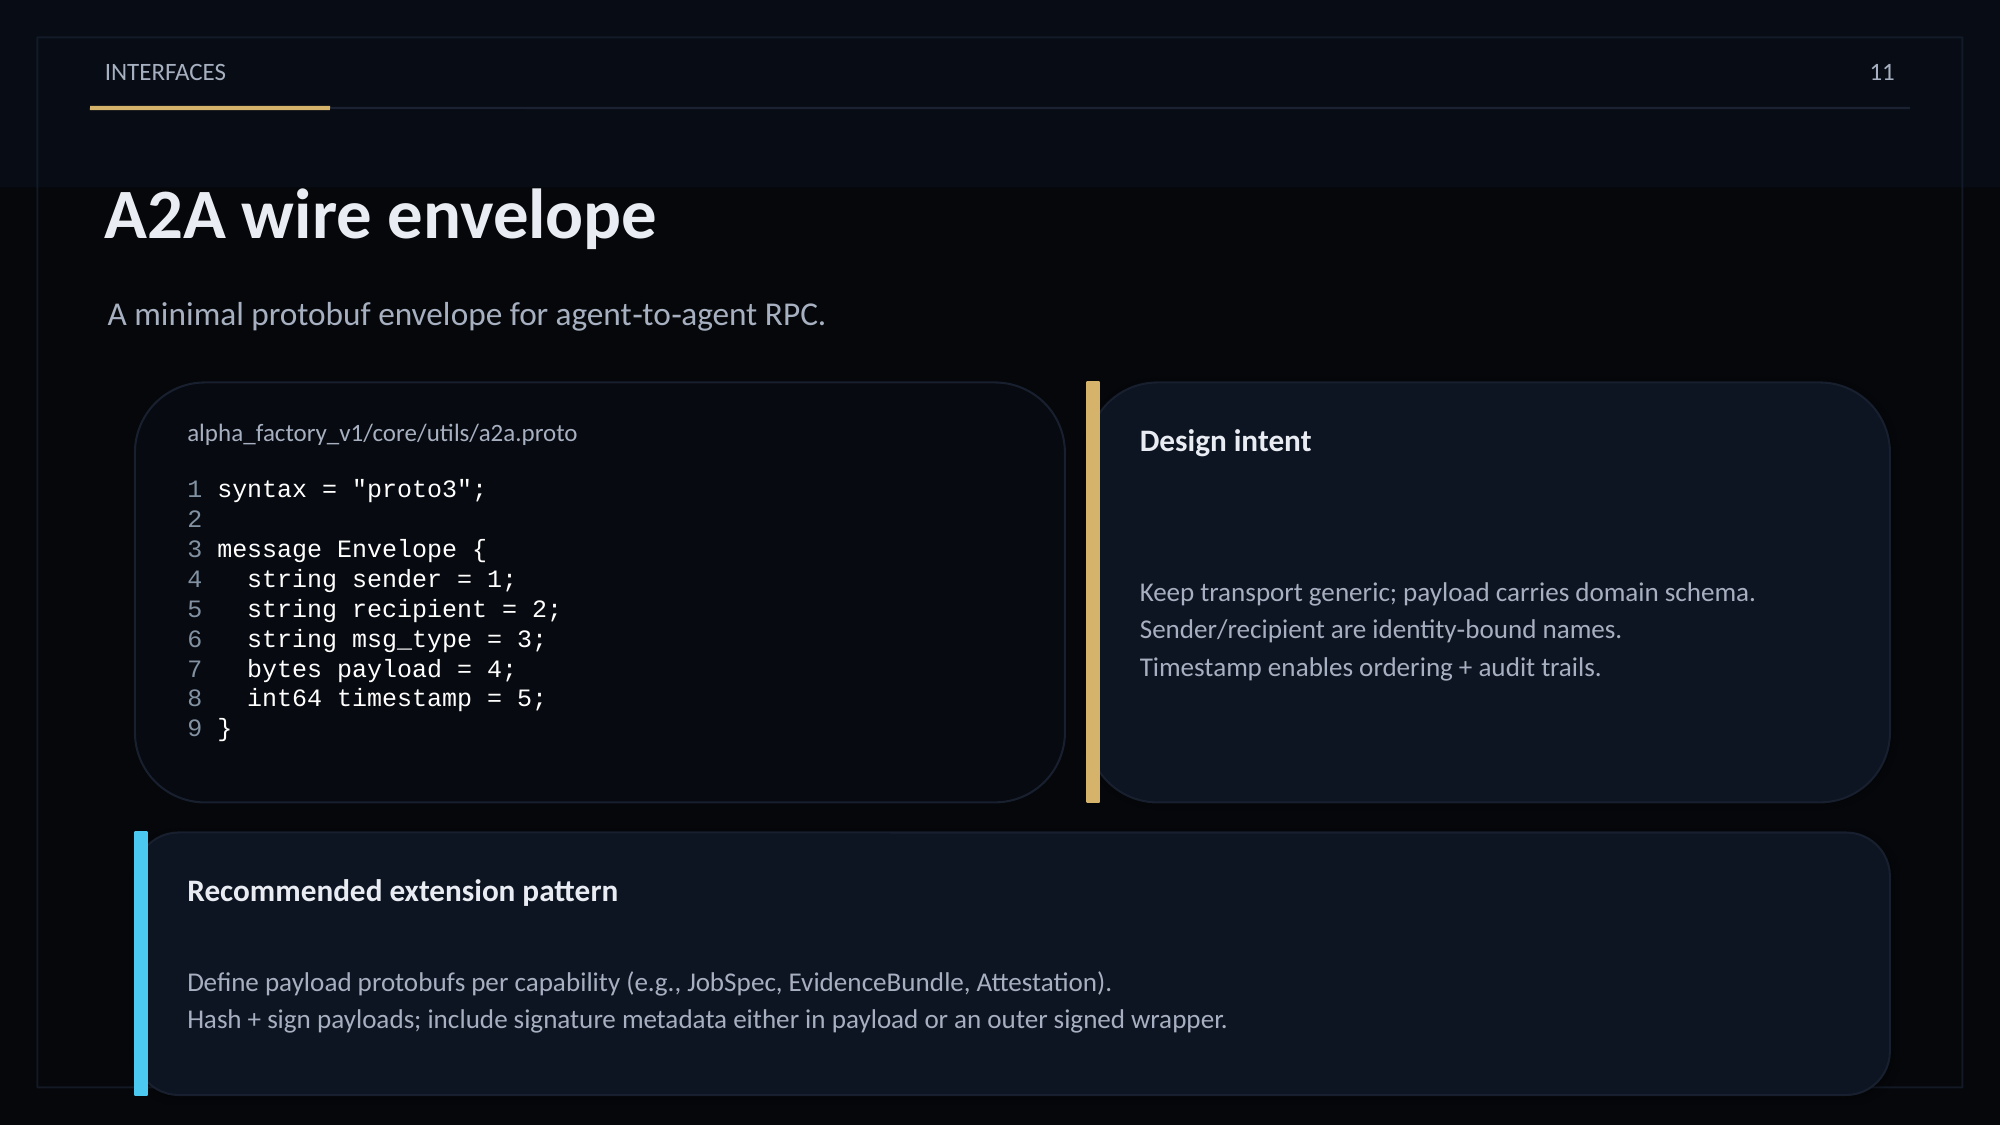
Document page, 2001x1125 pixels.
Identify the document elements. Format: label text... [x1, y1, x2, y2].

text_box [37, 37, 1963, 1088]
text_box [1087, 382, 1100, 803]
text_box [0, 0, 2000, 188]
text_box 11 [1819, 47, 1910, 93]
text_box alpha_factory_v1/core/utils/a2a.proto [172, 404, 1028, 458]
text_box [134, 382, 1065, 803]
text_box [135, 832, 147, 1095]
text_box A2A wire envelope [89, 157, 1910, 263]
text_box Recommended extension pattern [172, 859, 1853, 920]
text_box 1 syntax = "proto3"; 2 3 message Envelope { 4 string sender = 1; 5 string recipient = 2; 6 string msg_type = 3; 7 bytes payload = 4; 8 int64 timestamp = 5; 9 } [172, 464, 1028, 773]
text_box Define payload protobufs per capability (e.g., JobSpec, EvidenceBundle, Attestation). Hash + sign payloads; include signature metadata either in payload or an outer signed wrapper. [172, 925, 1853, 1068]
text_box A minimal protobuf envelope for agent‑to‑agent RPC. [92, 266, 1907, 357]
text_box [1100, 382, 1891, 803]
text_box Keep transport generic; payload carries domain schema. Sender/recipient are identity‑bound names. Timestamp enables ordering + audit trails. [1125, 475, 1853, 776]
text_box INTERFACES [89, 47, 1590, 93]
text_box [0, 188, 2000, 1125]
text_box Design intent [1125, 409, 1853, 470]
text_box [147, 832, 1890, 1096]
